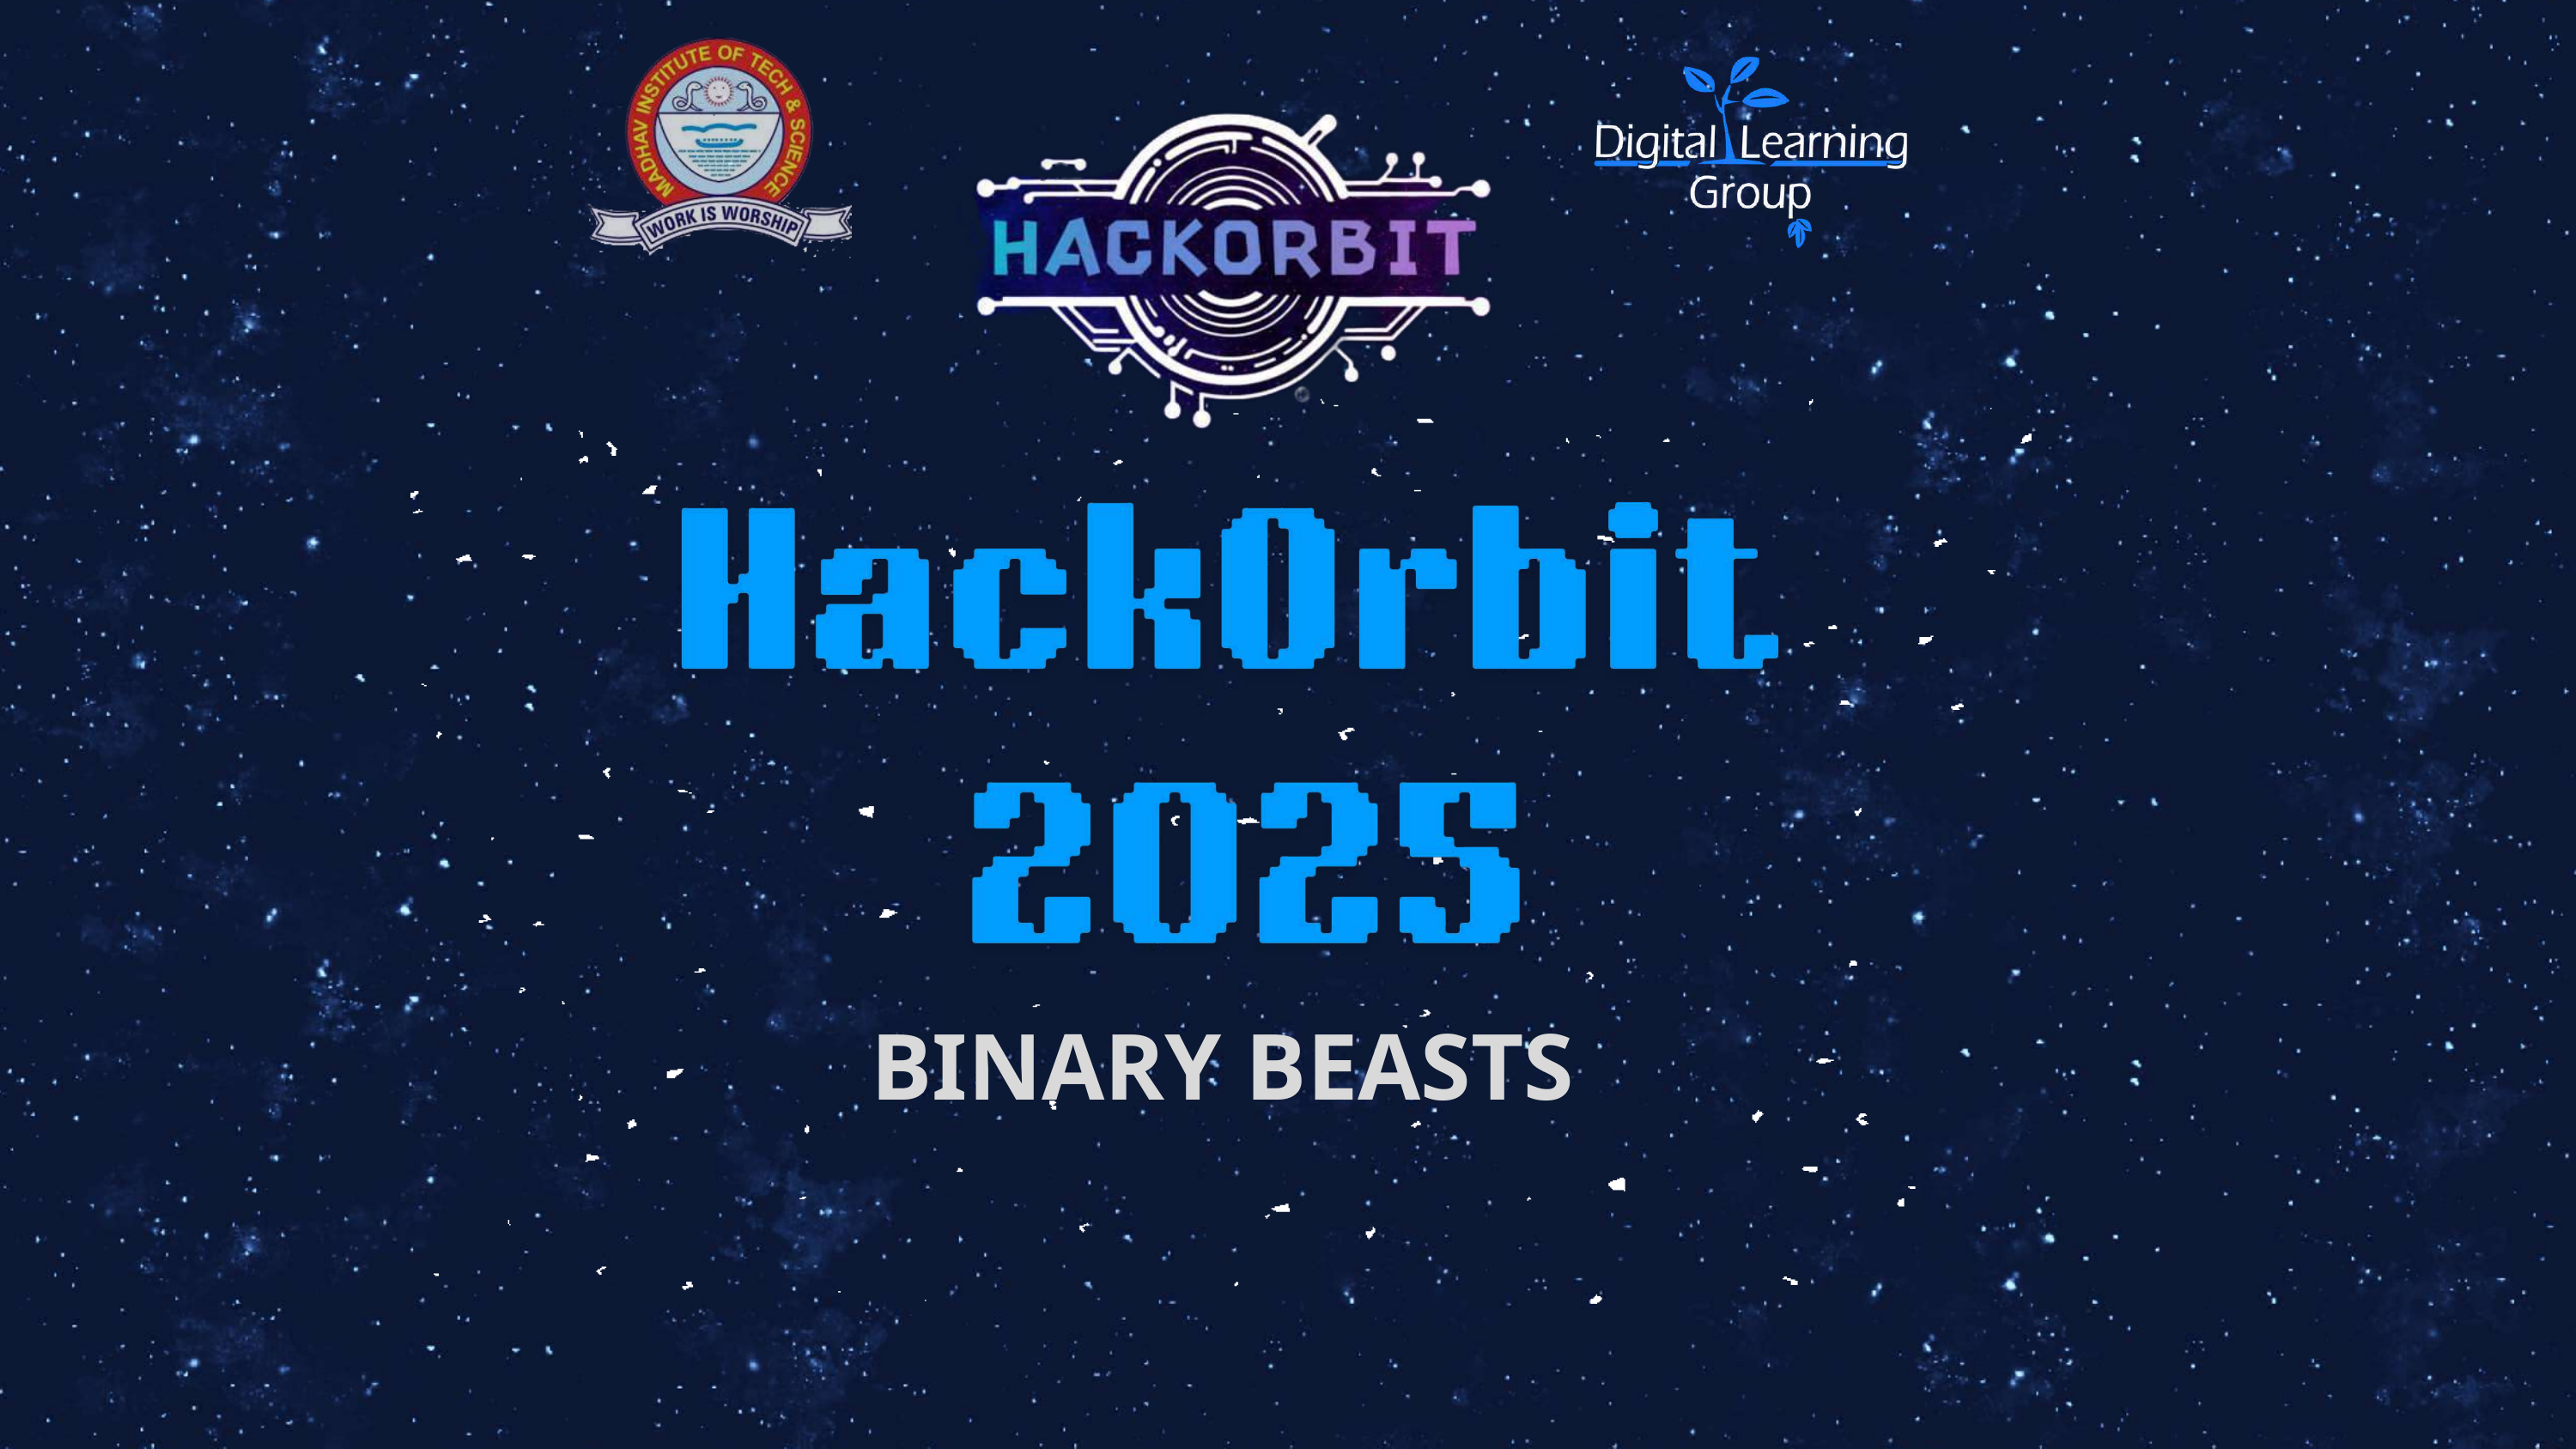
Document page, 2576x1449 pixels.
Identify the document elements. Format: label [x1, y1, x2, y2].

text_box [0, 0, 2576, 1449]
